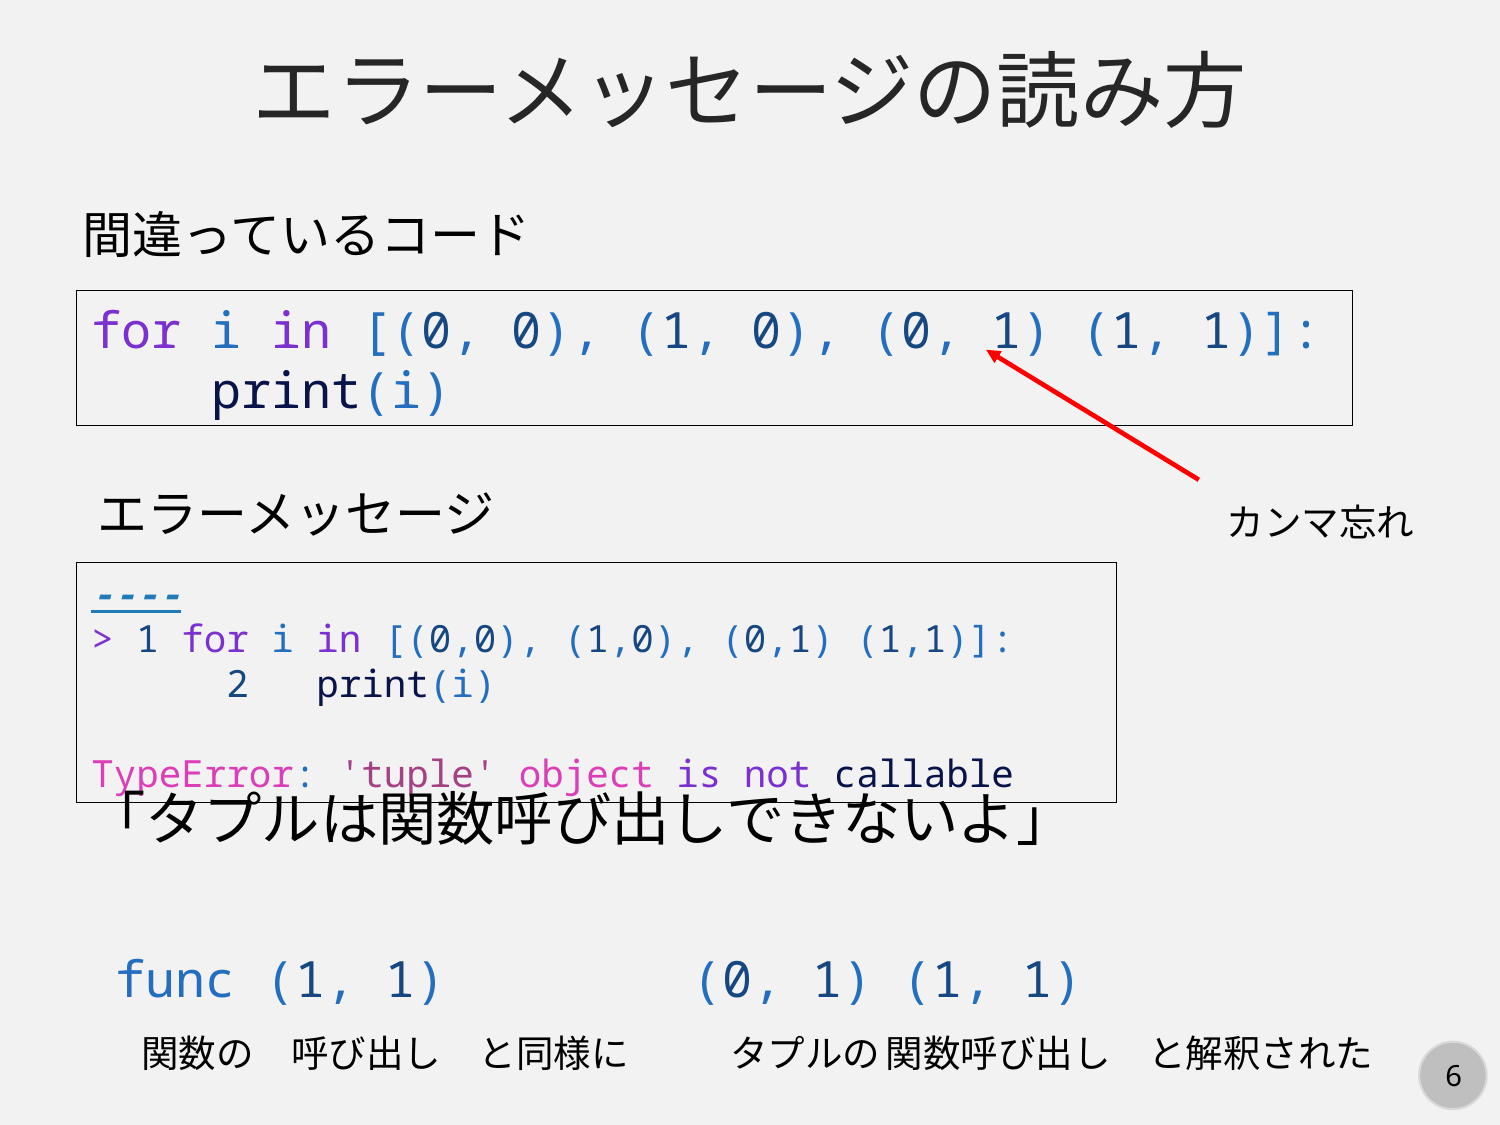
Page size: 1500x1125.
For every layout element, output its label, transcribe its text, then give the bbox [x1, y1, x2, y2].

text_box 「タプルは関数呼び出しできないよ」 [72, 775, 1090, 860]
text_box 関数の 呼び出し と同様に [126, 1023, 644, 1083]
text_box 間違っているコード [68, 196, 546, 271]
text_box 関数呼び出し と解釈された [870, 1023, 1388, 1083]
text_box func (1, 1) [100, 940, 461, 1016]
list エラーメッセージの読み方 [0, 31, 1500, 155]
text_box エラーメッセージ [83, 474, 510, 550]
text_box (0, 1) (1, 1) [677, 940, 1097, 1016]
text_box for i in [(0, 0), (1, 0), (0, 1) (1, 1)]: print(i) [76, 290, 1353, 426]
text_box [986, 349, 1199, 480]
text_box タプルの [715, 1023, 870, 1083]
text_box ----> 1 for i in [(0,0), (1,0), (0,1) (1,1)]: 2 print(i) TypeError: 'tuple' object is not callable [76, 562, 1117, 803]
text_box カンマ忘れ [1211, 491, 1430, 552]
